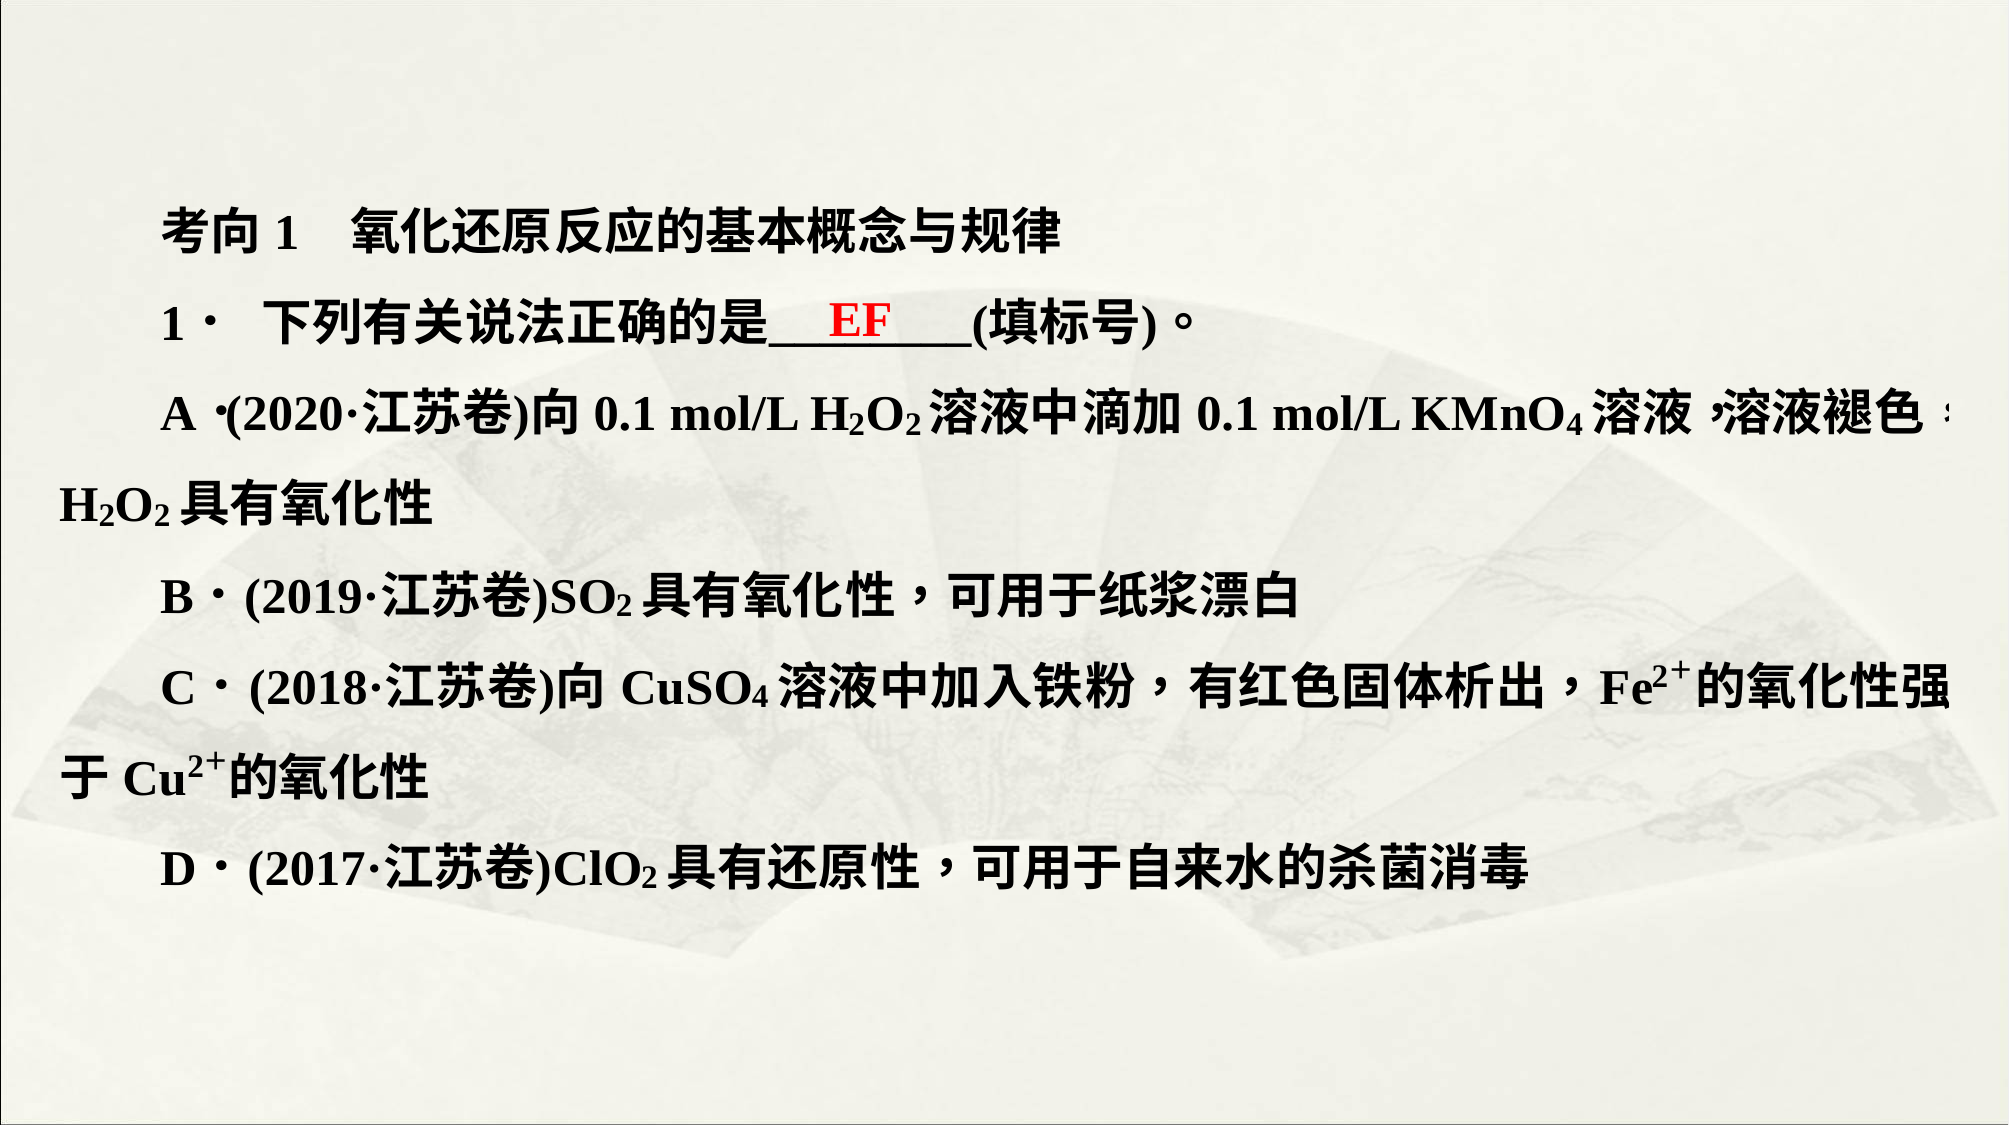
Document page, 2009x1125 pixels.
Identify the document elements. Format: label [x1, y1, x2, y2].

text_box [58, 199, 1950, 927]
picture [0, 0, 2009, 1125]
